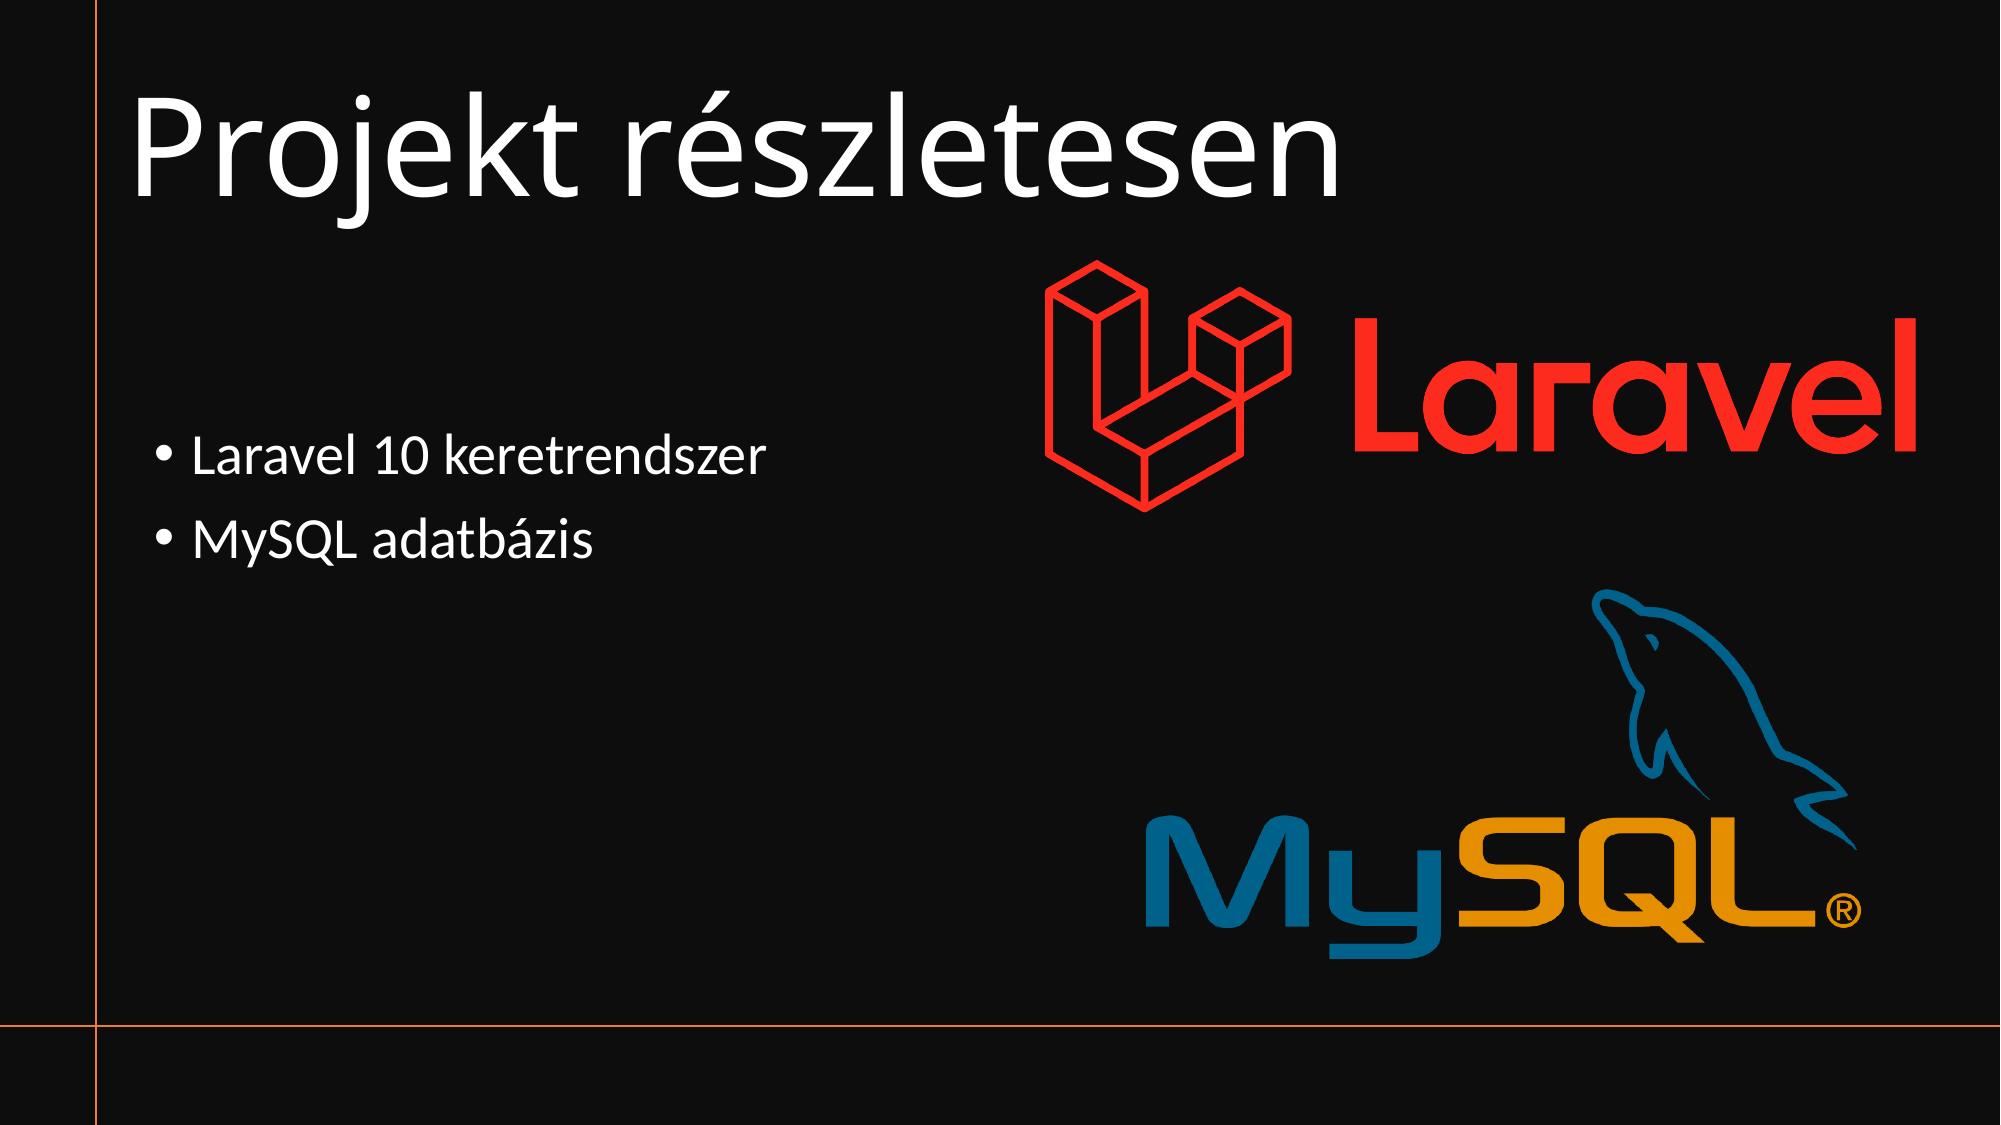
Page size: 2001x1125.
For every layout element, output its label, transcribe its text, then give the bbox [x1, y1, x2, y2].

text_box [97, 1027, 2000, 1125]
picture [1045, 260, 1916, 513]
text_box [0, 0, 95, 1025]
title Projekt részletesen [110, 30, 1435, 234]
list Laravel 10 keretrendszer MySQL adatbázis [138, 416, 1463, 689]
text_box [97, 0, 2000, 1025]
text_box [0, 1027, 95, 1125]
picture [1144, 588, 1862, 960]
